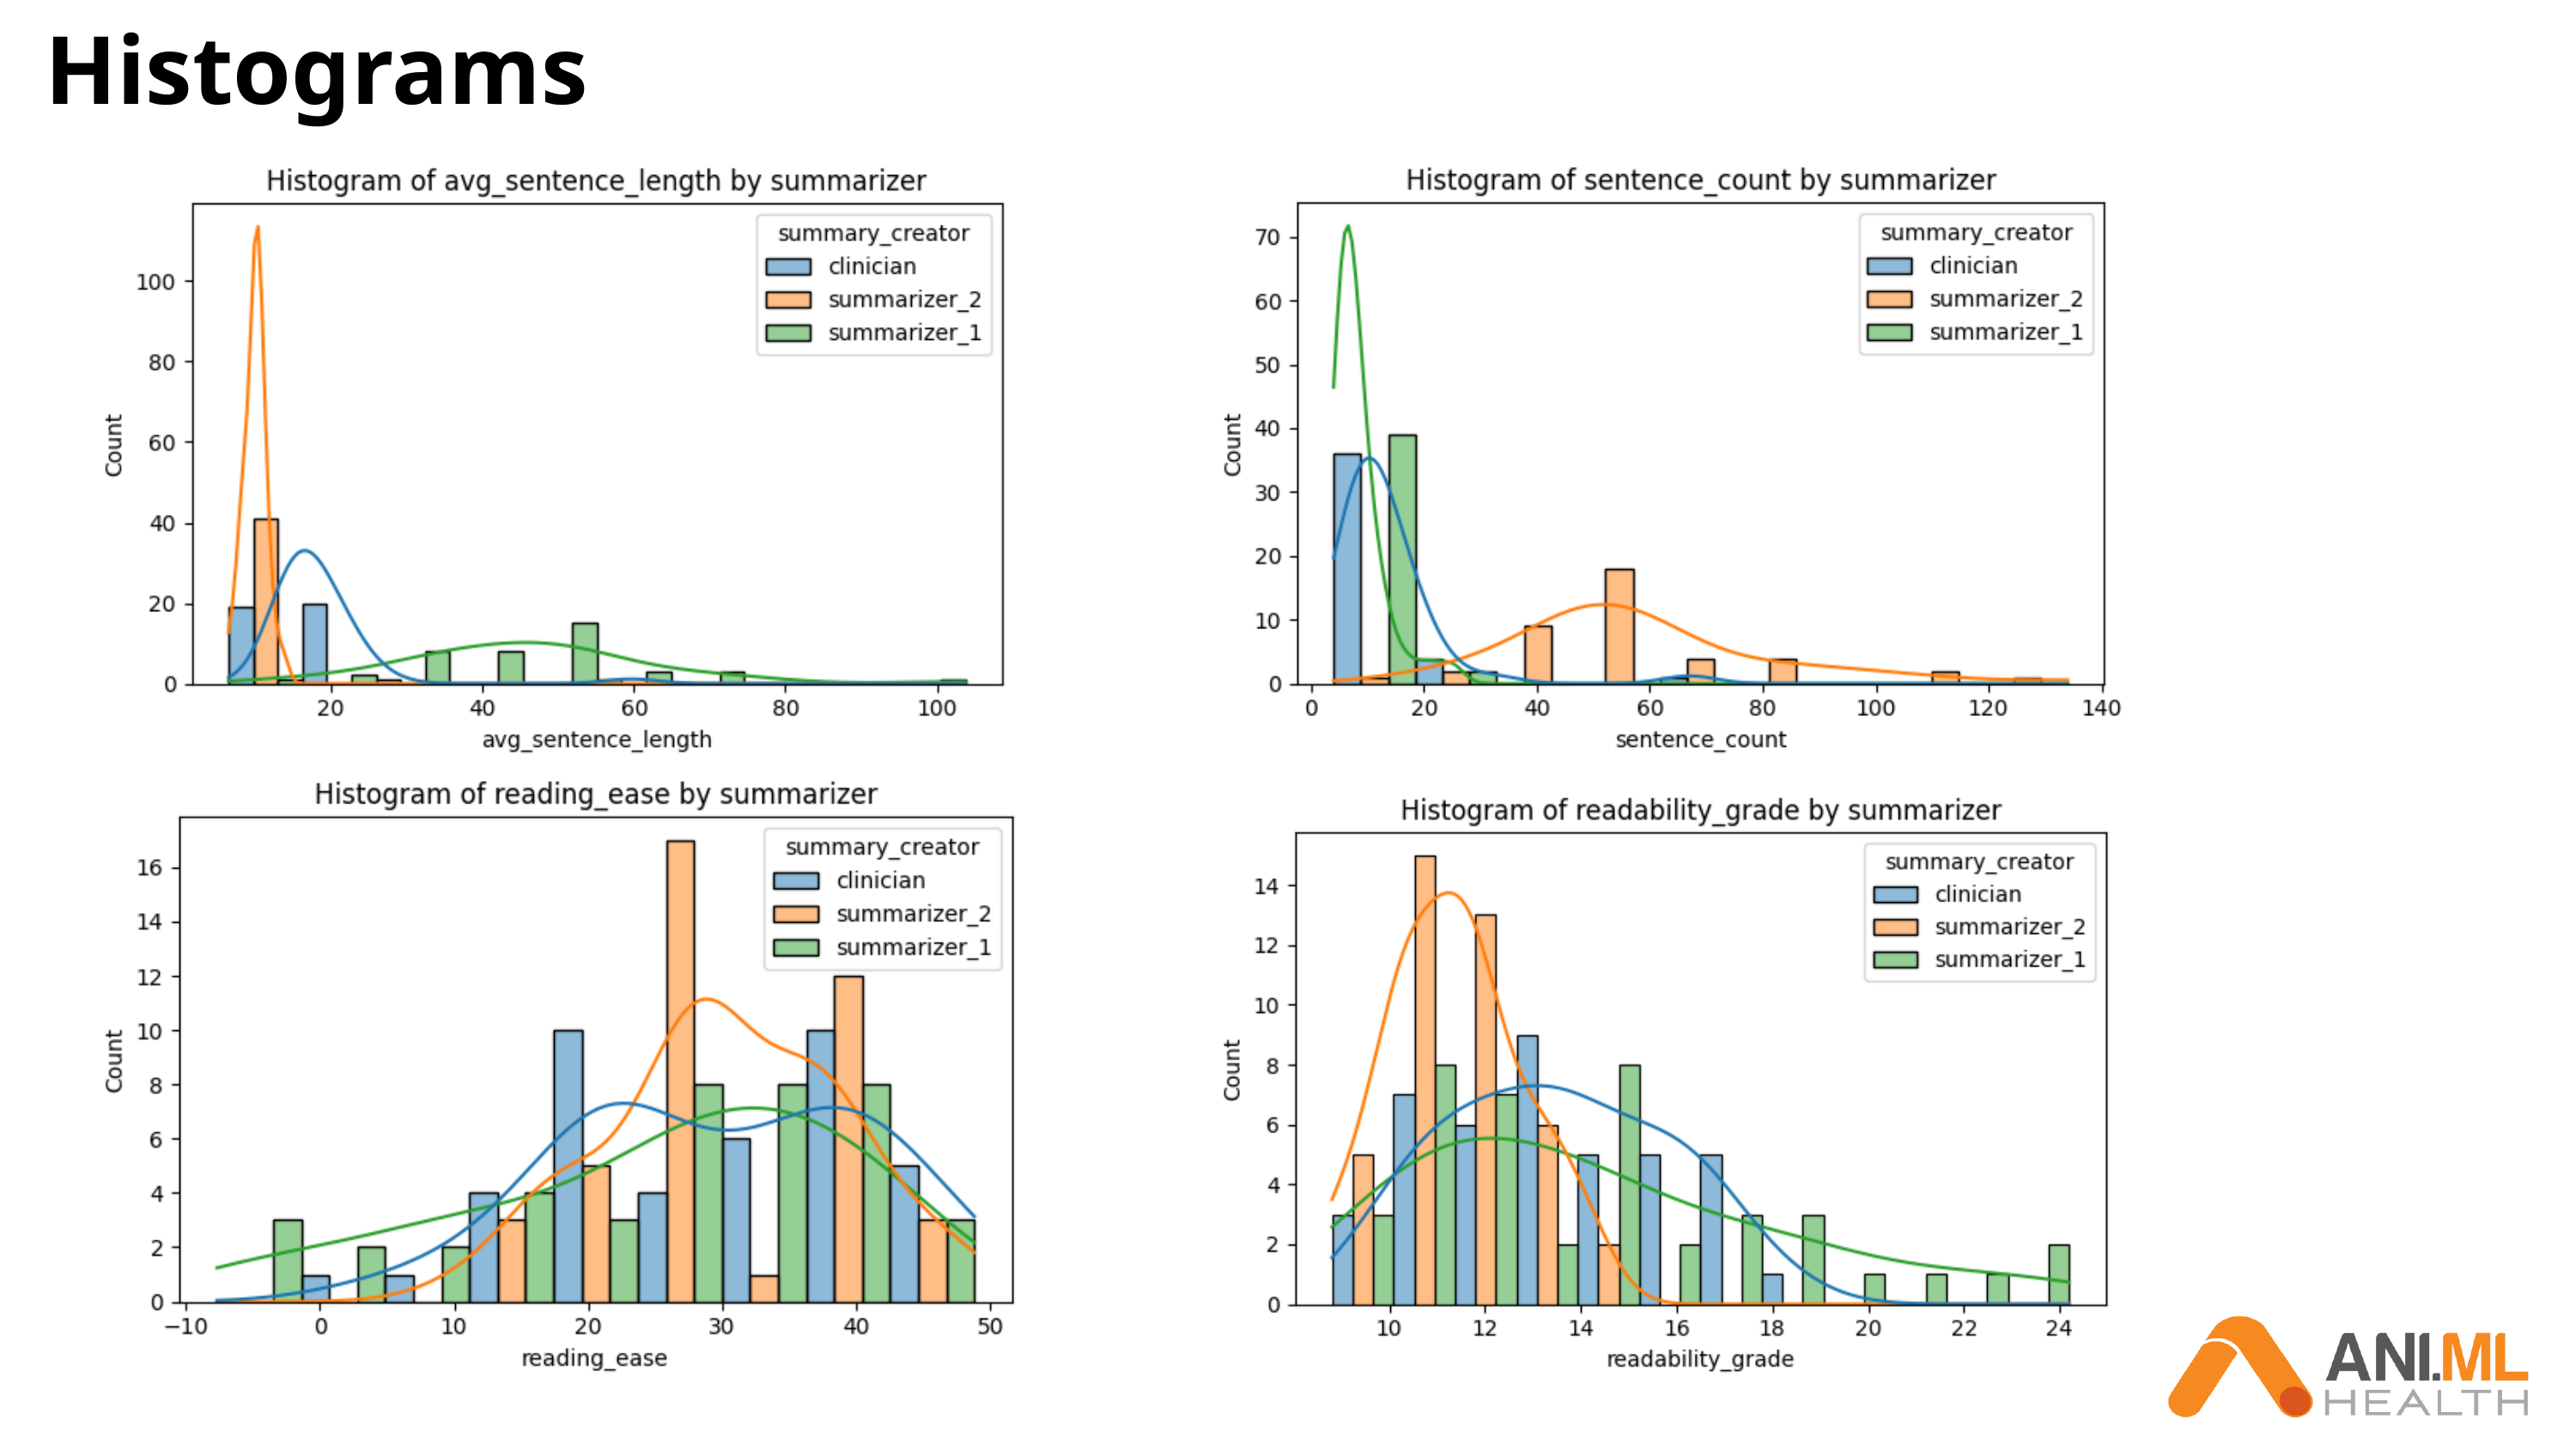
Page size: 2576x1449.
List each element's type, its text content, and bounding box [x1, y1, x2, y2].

text_box [81, 145, 1026, 758]
text_box Histograms [10, 0, 623, 124]
text_box [1200, 144, 2147, 776]
text_box [2163, 1303, 2540, 1426]
text_box [81, 758, 1036, 1395]
text_box [1200, 775, 2129, 1395]
